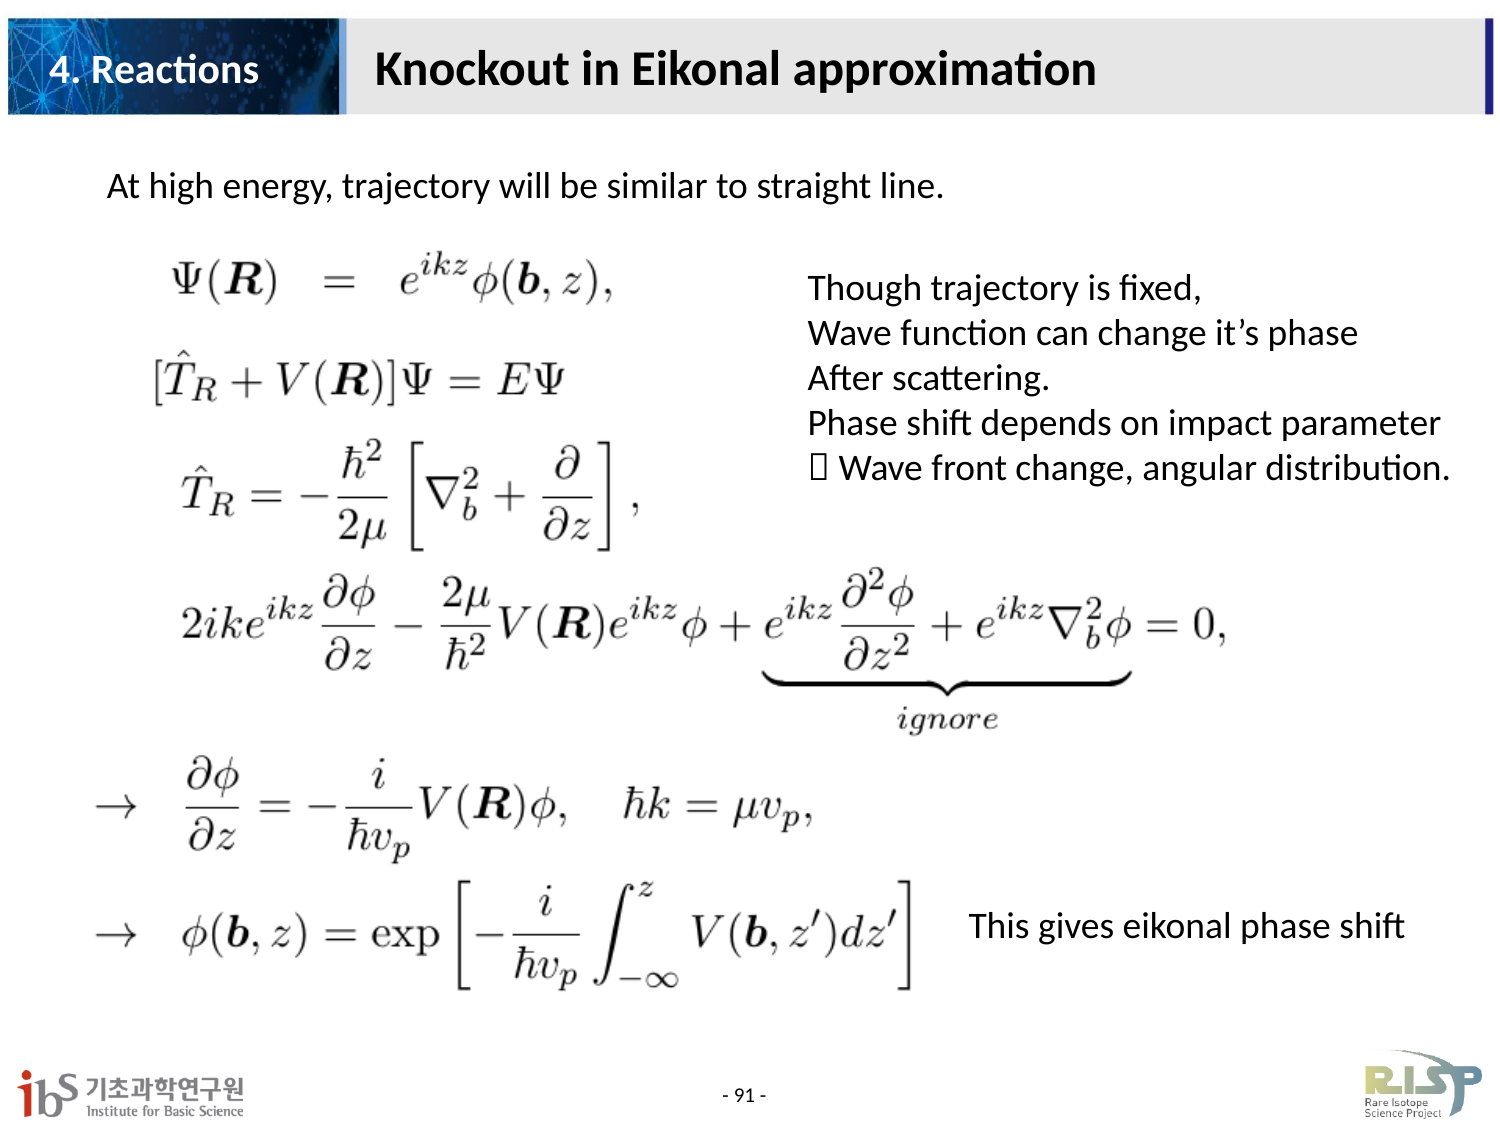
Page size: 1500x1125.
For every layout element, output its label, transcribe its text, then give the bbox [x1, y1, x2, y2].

text_box At high energy, trajectory will be similar to straight line. [92, 153, 978, 214]
picture [135, 218, 624, 327]
picture [1364, 1049, 1482, 1119]
picture [2, 10, 1500, 130]
text_box This gives eikonal phase shift [1270, 893, 1421, 953]
picture [17, 1070, 243, 1117]
text_box Though trajectory is fixed, Wave function can change it’s phase After scattering. Phase shift depends on impact parameter  Wave front change, angular distribution. [792, 255, 1476, 496]
picture [64, 336, 1270, 1022]
